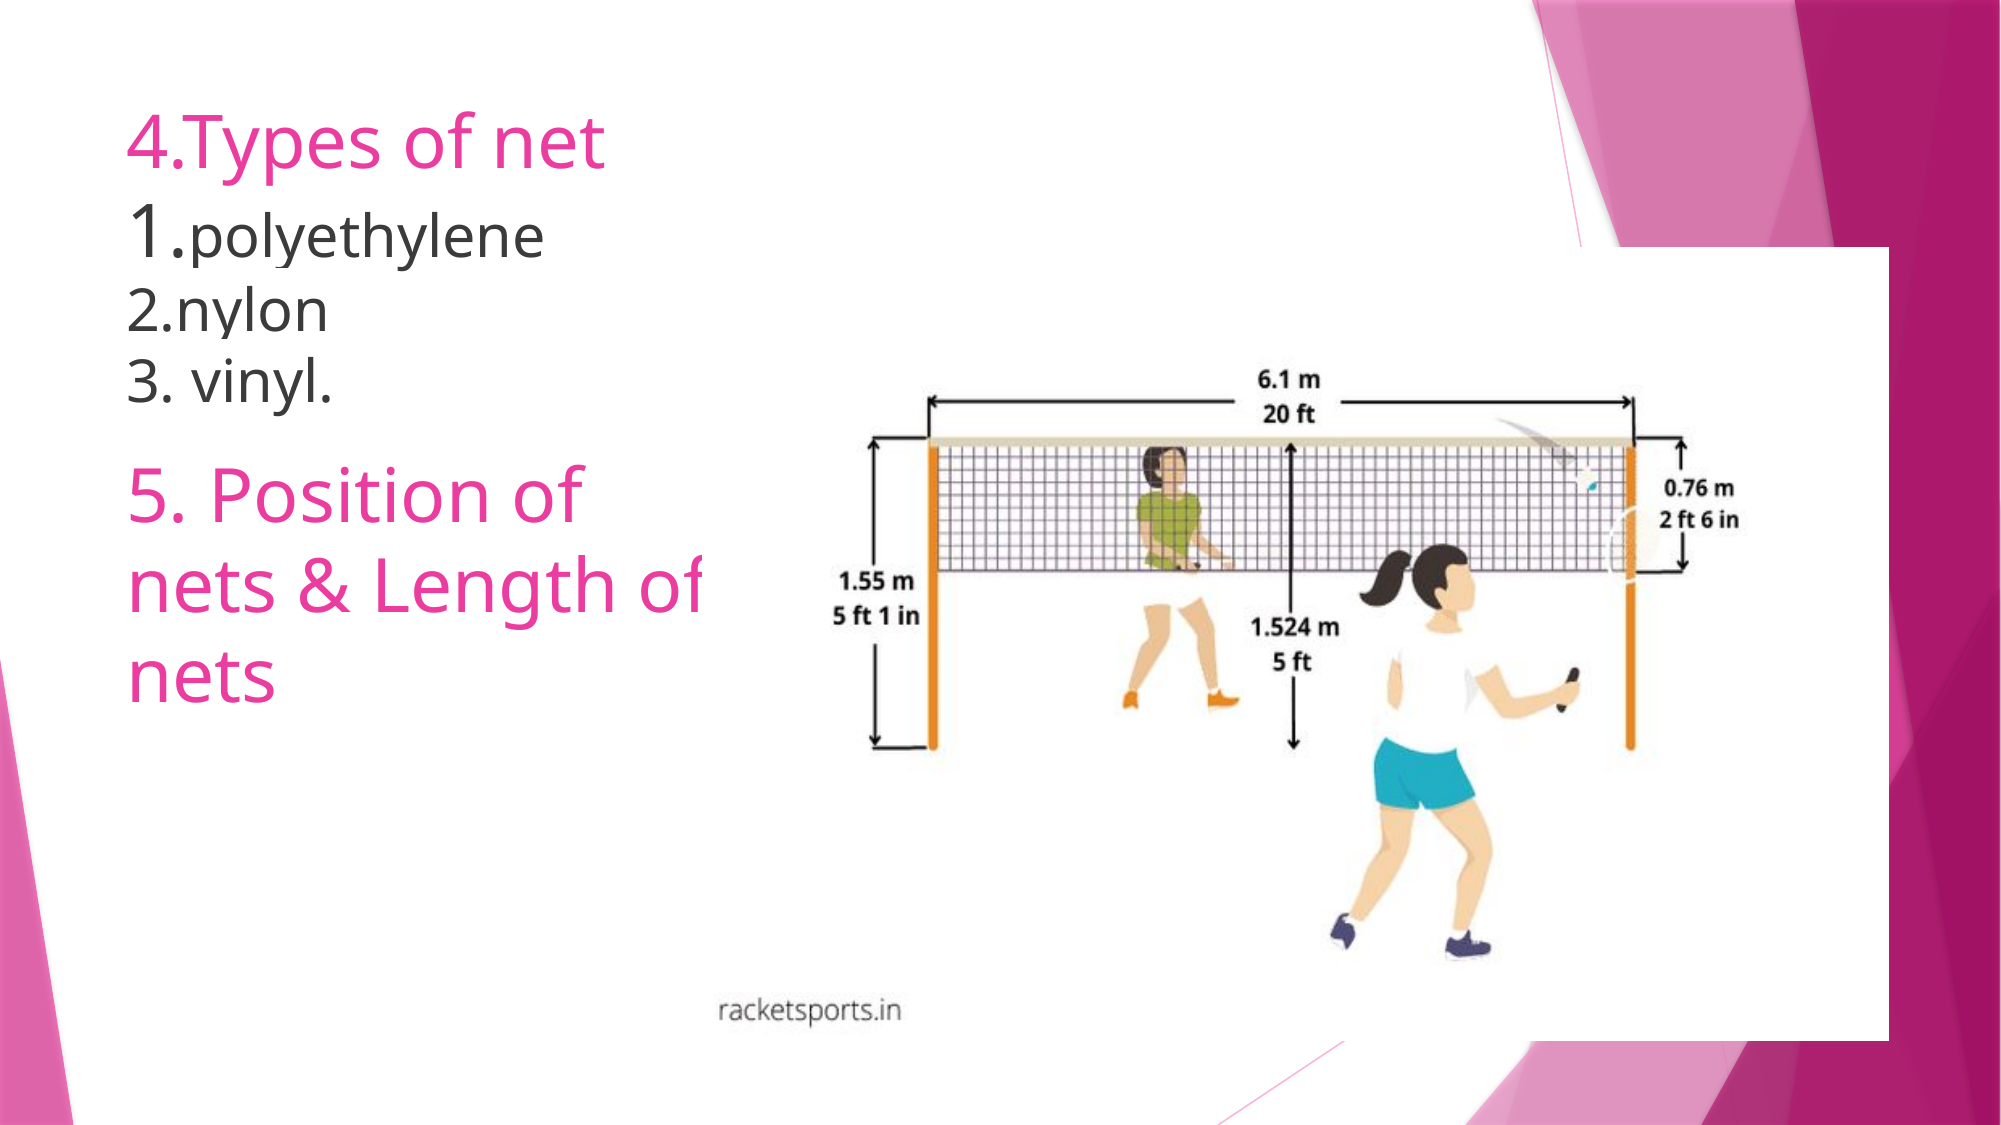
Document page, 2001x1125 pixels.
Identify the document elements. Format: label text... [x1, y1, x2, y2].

title 4.Types of net 1.polyethylene 2.nylon 3. vinyl. [111, 84, 744, 440]
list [701, 246, 1890, 1042]
list 5. Position of nets & Length of nets [111, 440, 744, 1083]
